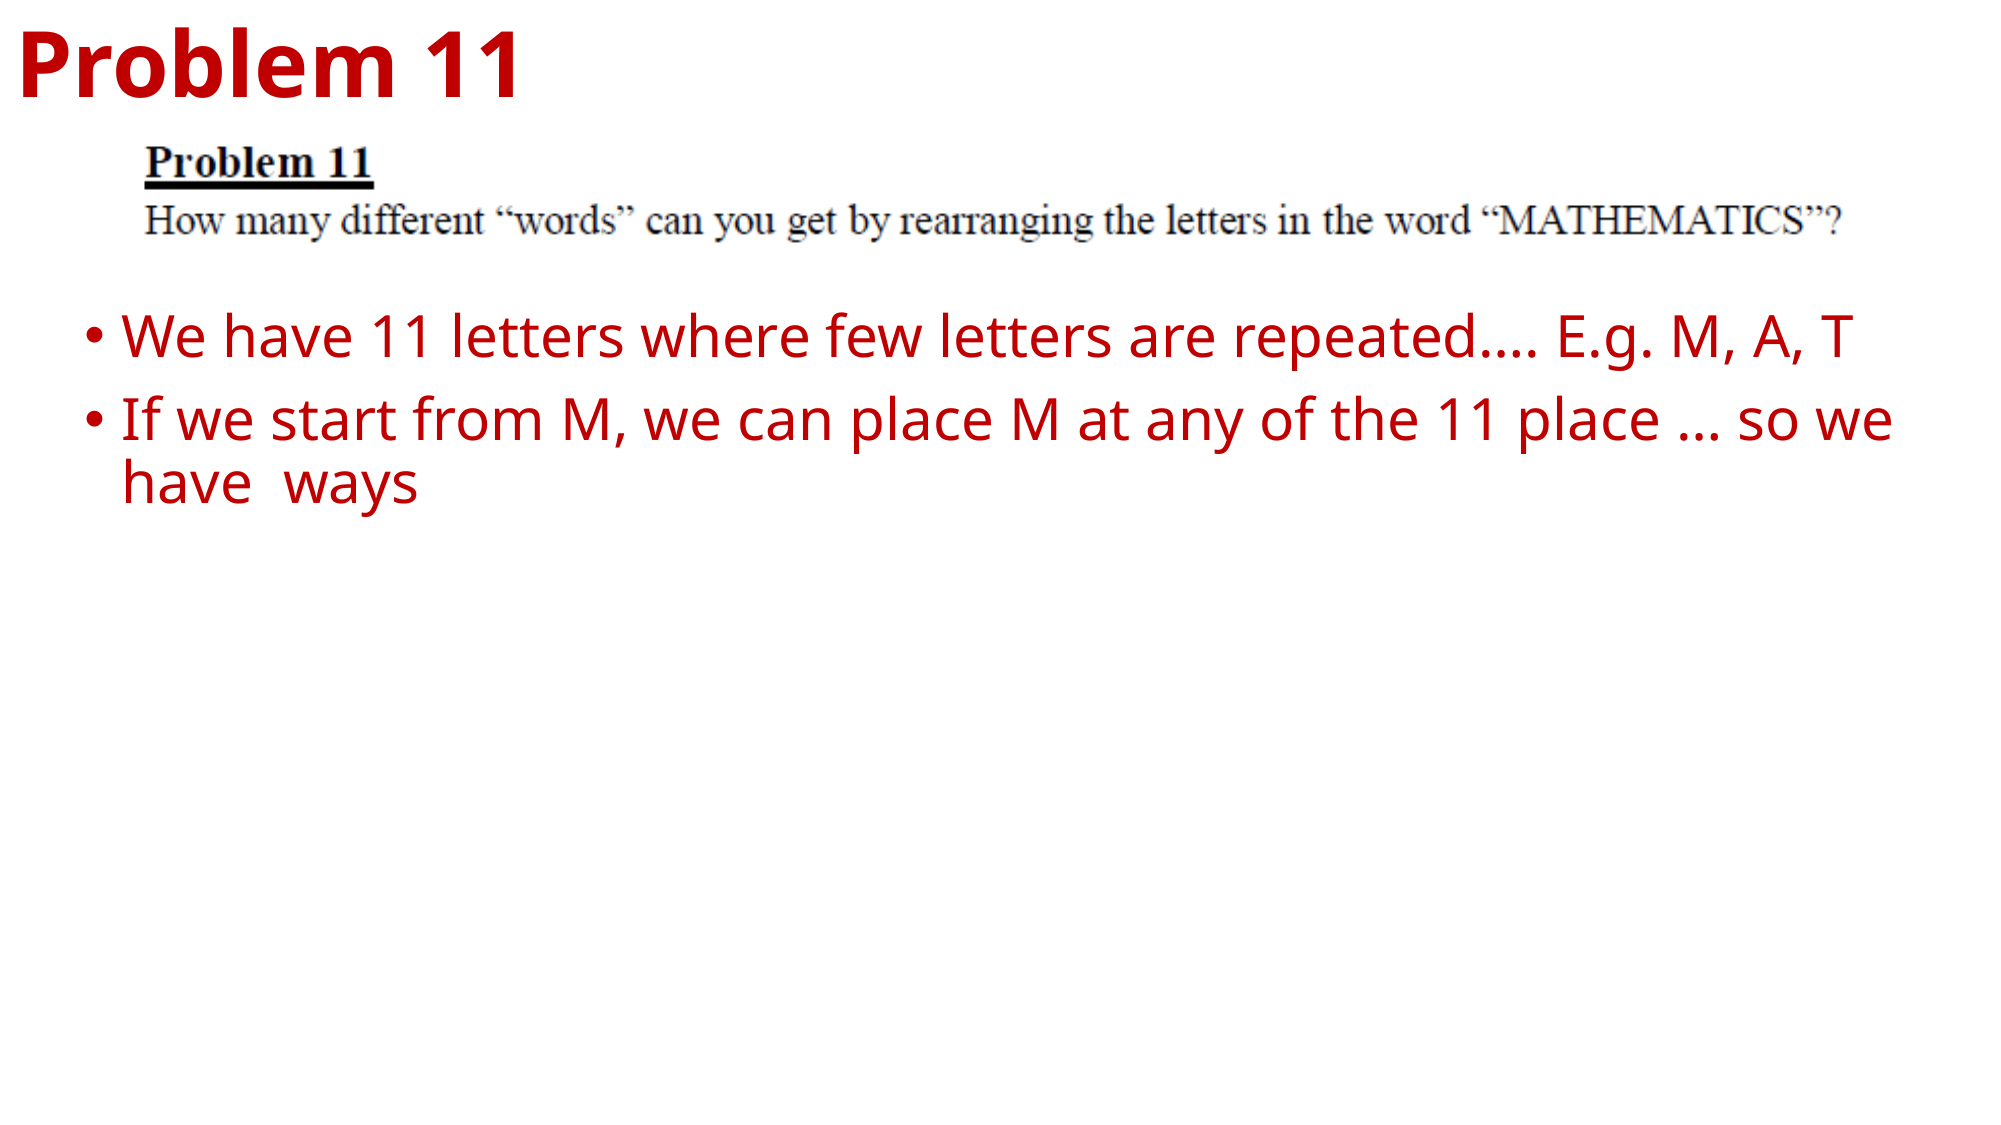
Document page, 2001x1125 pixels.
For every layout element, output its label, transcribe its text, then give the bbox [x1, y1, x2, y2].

title Problem 11 [0, 0, 1725, 136]
picture [141, 135, 1863, 262]
